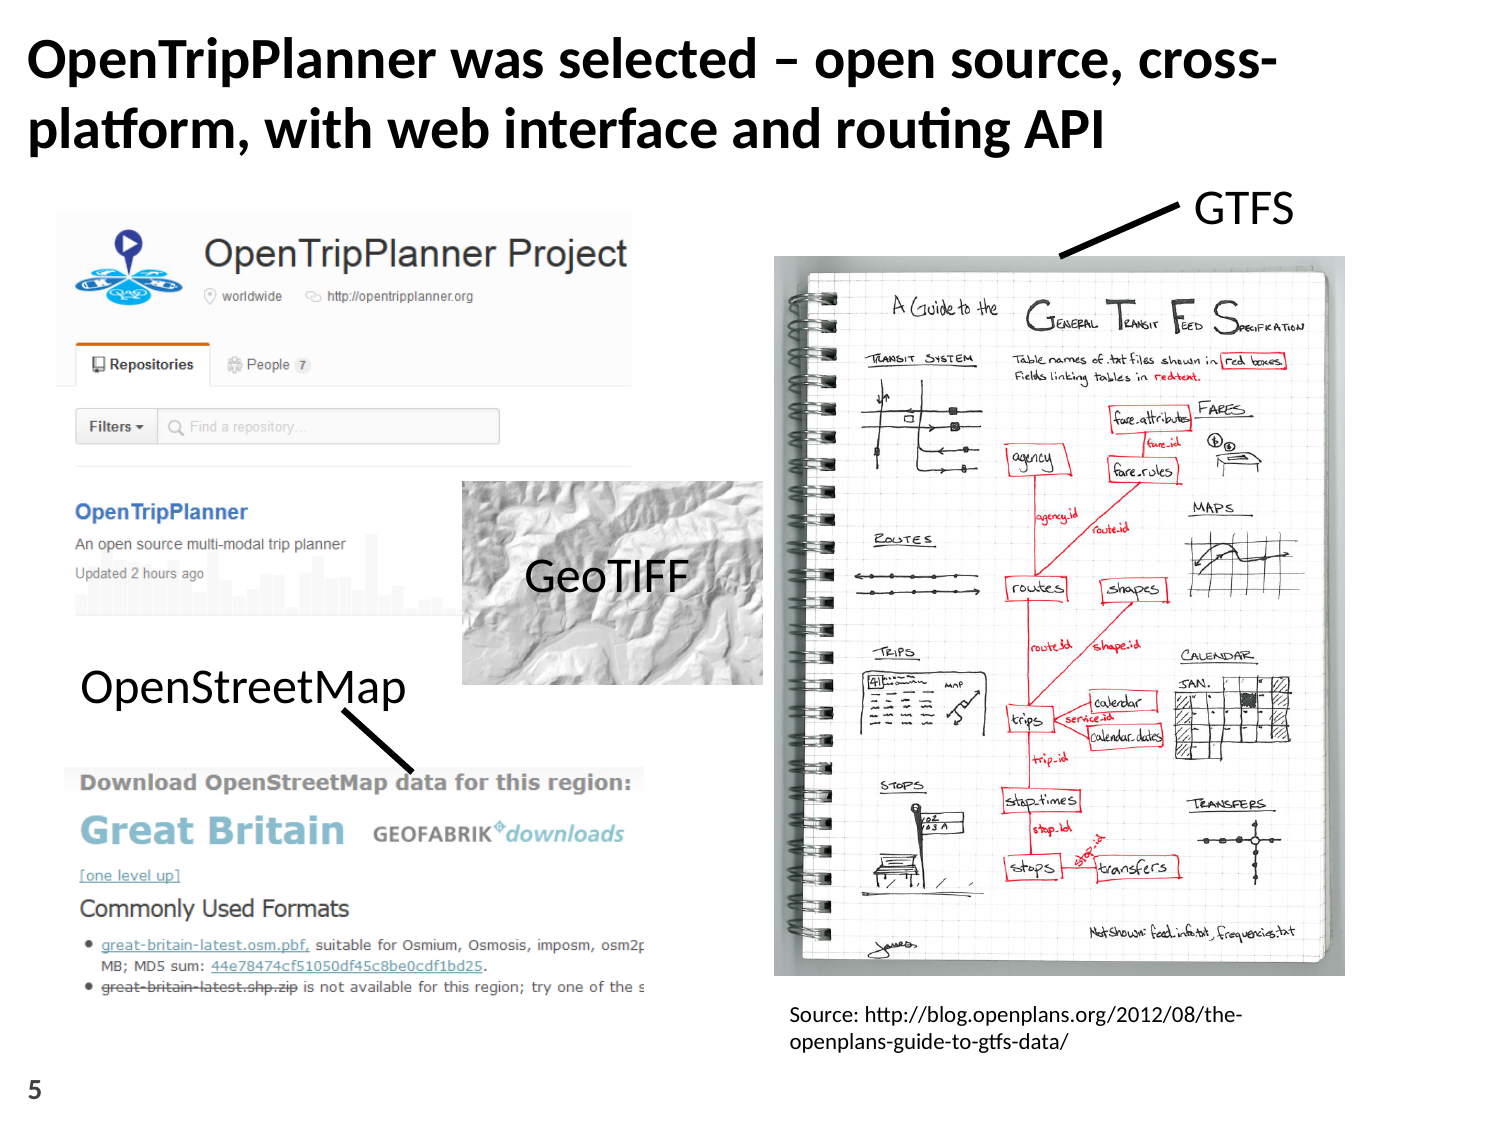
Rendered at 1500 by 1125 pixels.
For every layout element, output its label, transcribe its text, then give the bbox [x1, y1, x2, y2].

picture [55, 211, 763, 685]
text_box GTFS [1179, 166, 1317, 242]
picture [774, 256, 1345, 976]
text_box Source: http://blog.openplans.org/2012/08/the-openplans-guide-to-gtfs-data/ [774, 991, 1345, 1062]
text_box OpenStreetMap [65, 646, 439, 722]
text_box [342, 709, 413, 773]
text_box OpenTripPlanner was selected – open source, cross-platform, with web interface and routing API [12, 12, 1489, 168]
slide_number 5 [12, 1052, 363, 1113]
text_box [1059, 204, 1180, 257]
picture [64, 767, 644, 1013]
